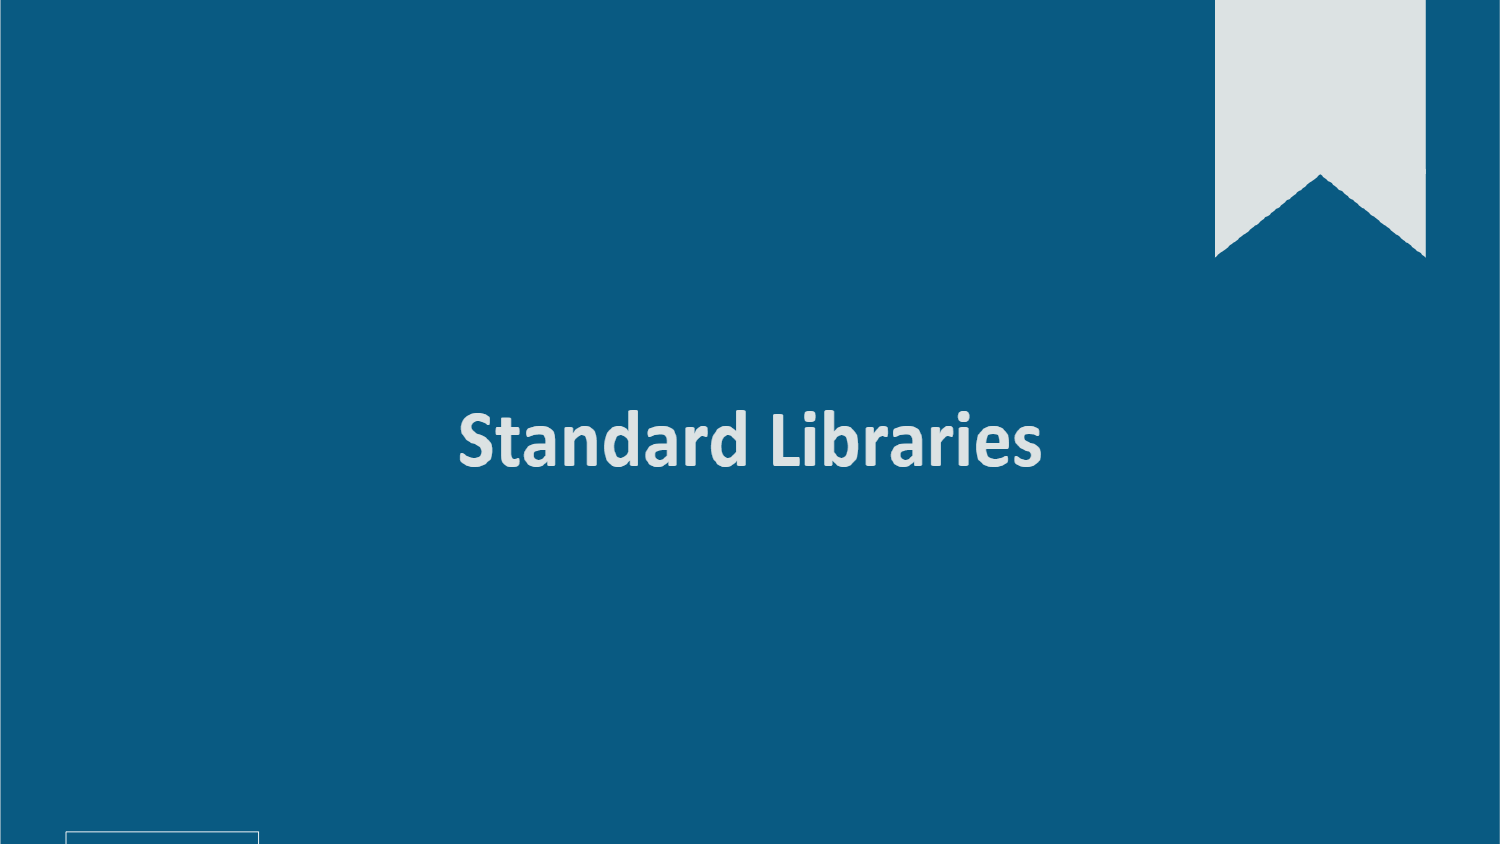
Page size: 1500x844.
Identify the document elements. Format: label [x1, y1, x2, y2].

picture [931, 427, 953, 465]
picture [524, 427, 555, 466]
picture [711, 411, 745, 466]
picture [460, 414, 492, 466]
picture [805, 412, 815, 421]
picture [825, 411, 858, 466]
picture [805, 428, 815, 465]
picture [605, 411, 637, 466]
picture [958, 412, 969, 421]
picture [774, 415, 799, 465]
picture [496, 418, 519, 466]
picture [686, 427, 707, 465]
picture [891, 427, 922, 466]
picture [1216, 0, 1425, 255]
picture [1015, 427, 1040, 466]
picture [646, 427, 676, 466]
picture [959, 428, 968, 465]
picture [866, 427, 888, 465]
picture [977, 427, 1008, 466]
picture [565, 427, 596, 465]
